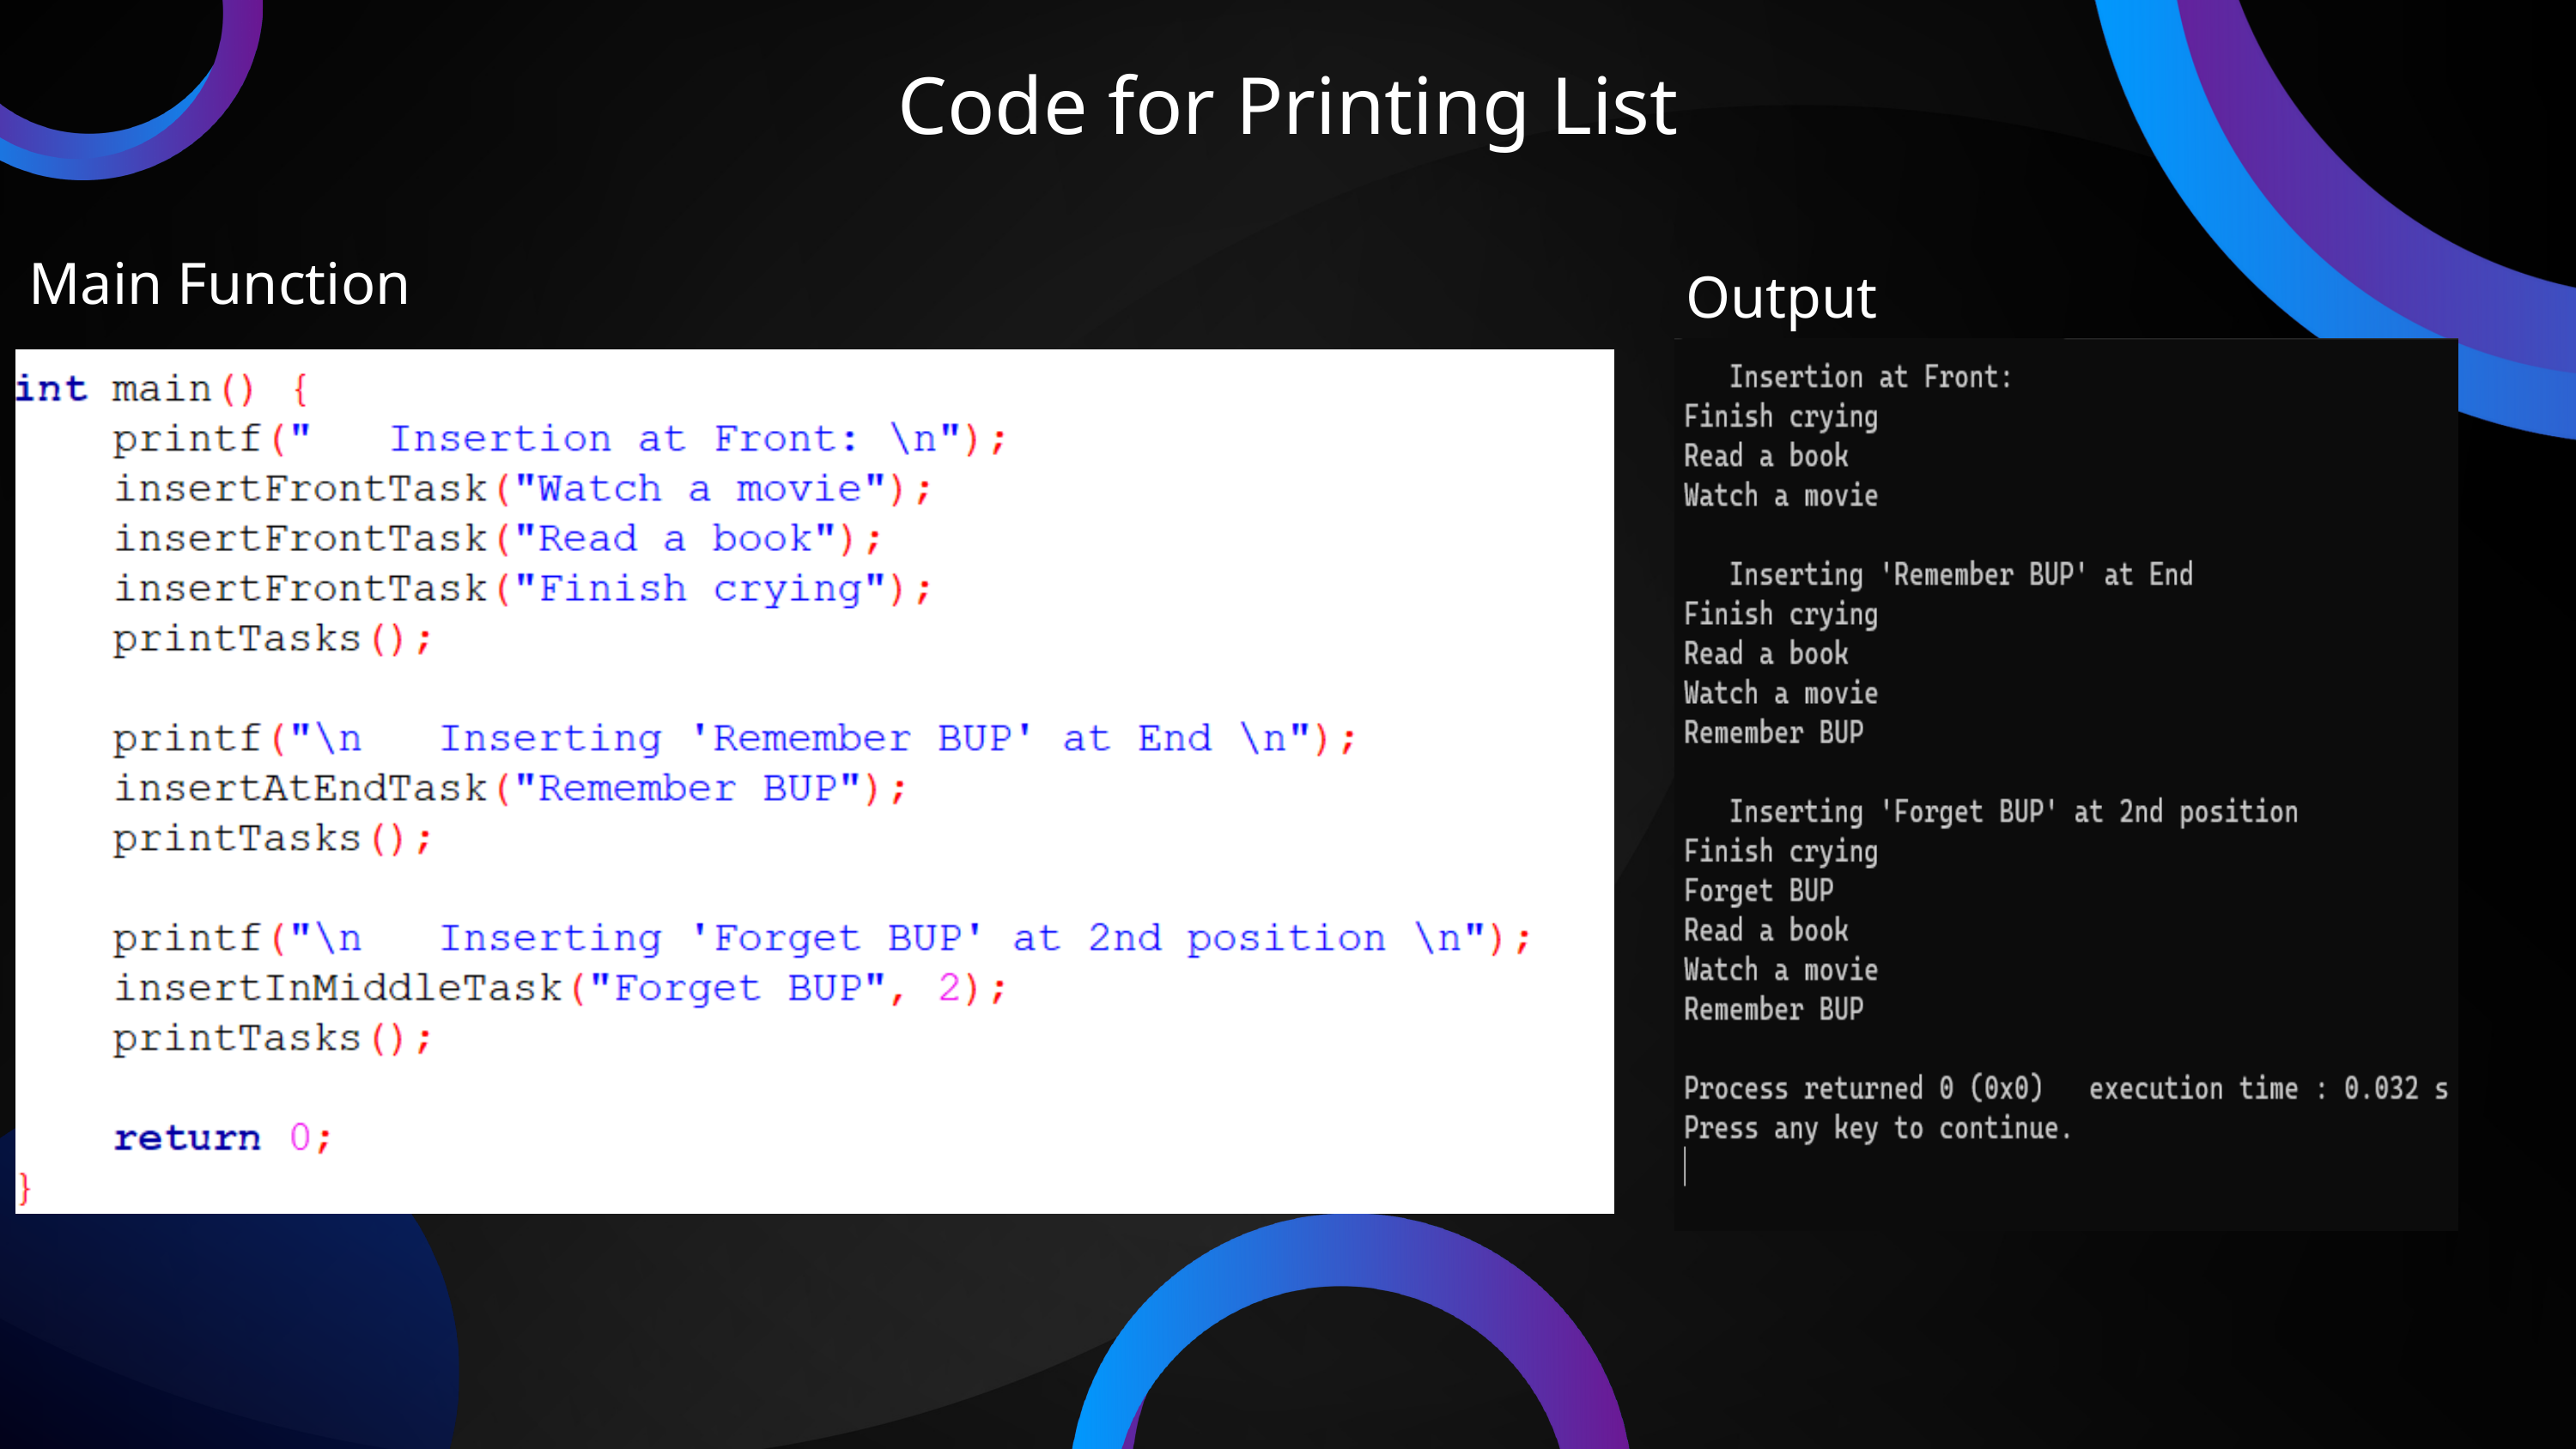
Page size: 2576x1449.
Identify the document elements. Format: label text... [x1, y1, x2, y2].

text_box Output [1673, 254, 2576, 336]
text_box [0, 0, 2576, 1449]
text_box Code for Printing List [884, 48, 1863, 156]
text_box [2456, 336, 2576, 446]
text_box [2081, 0, 2576, 254]
picture [15, 349, 1614, 1214]
text_box [0, 1083, 459, 1449]
text_box Main Function [15, 240, 994, 323]
text_box [0, 0, 264, 180]
picture [1674, 337, 2458, 1231]
text_box [1068, 1213, 1633, 1449]
